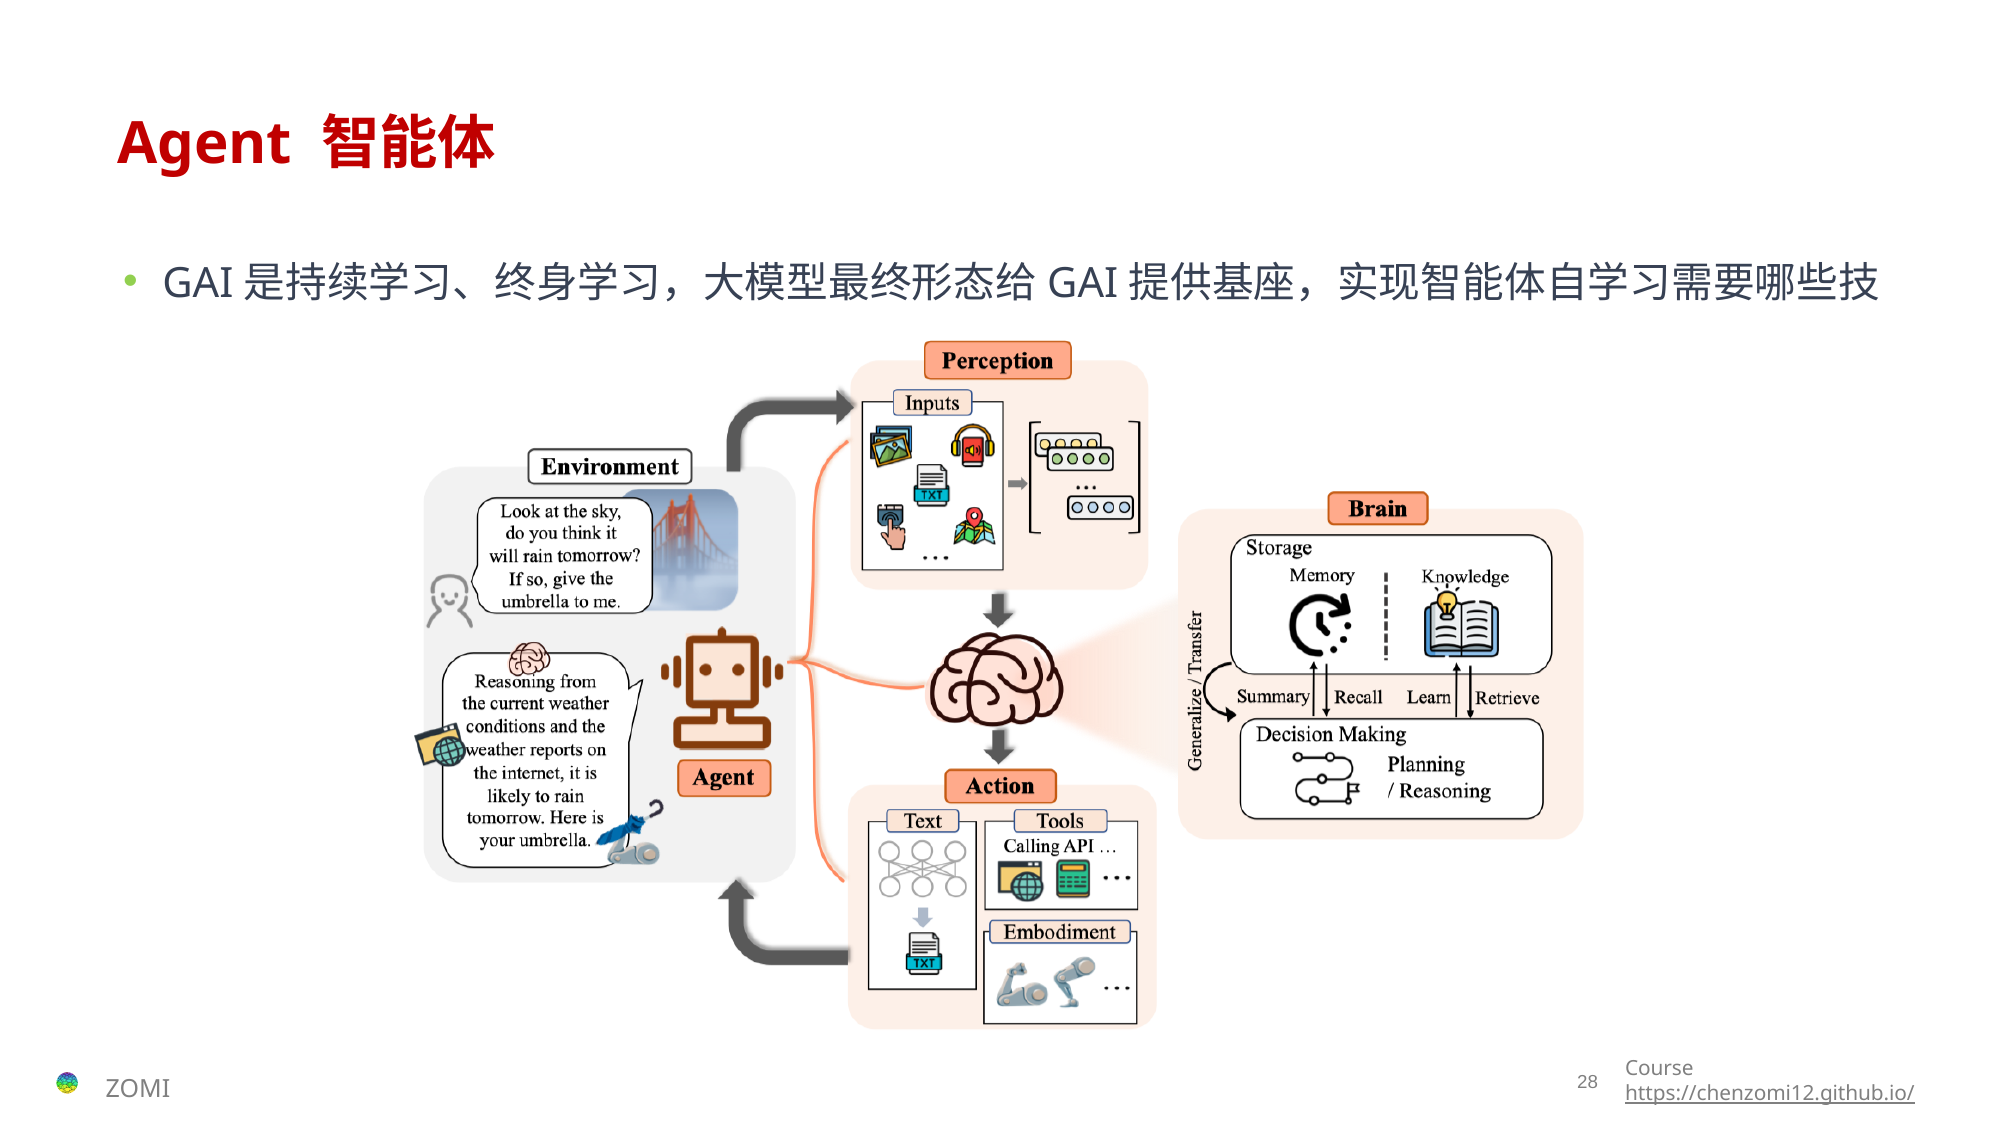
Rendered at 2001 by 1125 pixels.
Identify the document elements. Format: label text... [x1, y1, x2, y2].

title Agent 智能体 [102, 91, 1901, 189]
picture [392, 329, 1608, 1043]
list GAI是持续学习、终身学习，大模型最终形态给GAI提供基座，实现智能体自学习需要哪些技术？ [102, 223, 1901, 320]
picture [57, 1073, 77, 1093]
